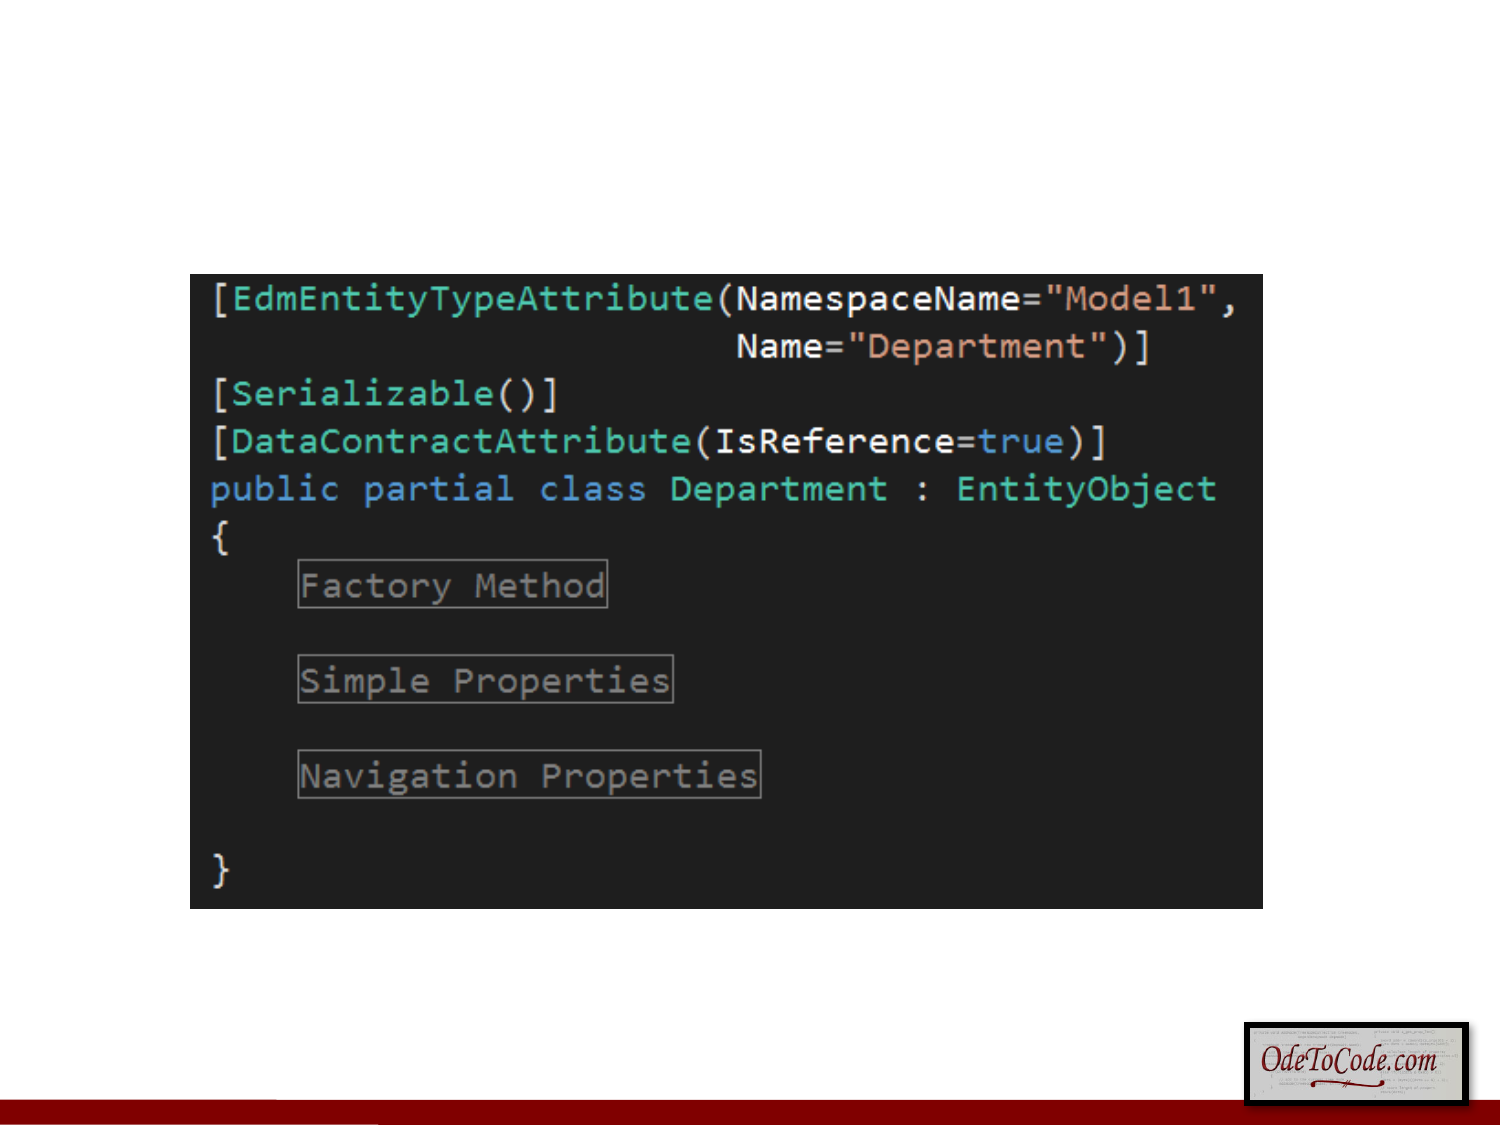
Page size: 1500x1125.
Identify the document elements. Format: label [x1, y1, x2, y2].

picture [1250, 1028, 1462, 1100]
picture [190, 274, 1263, 909]
